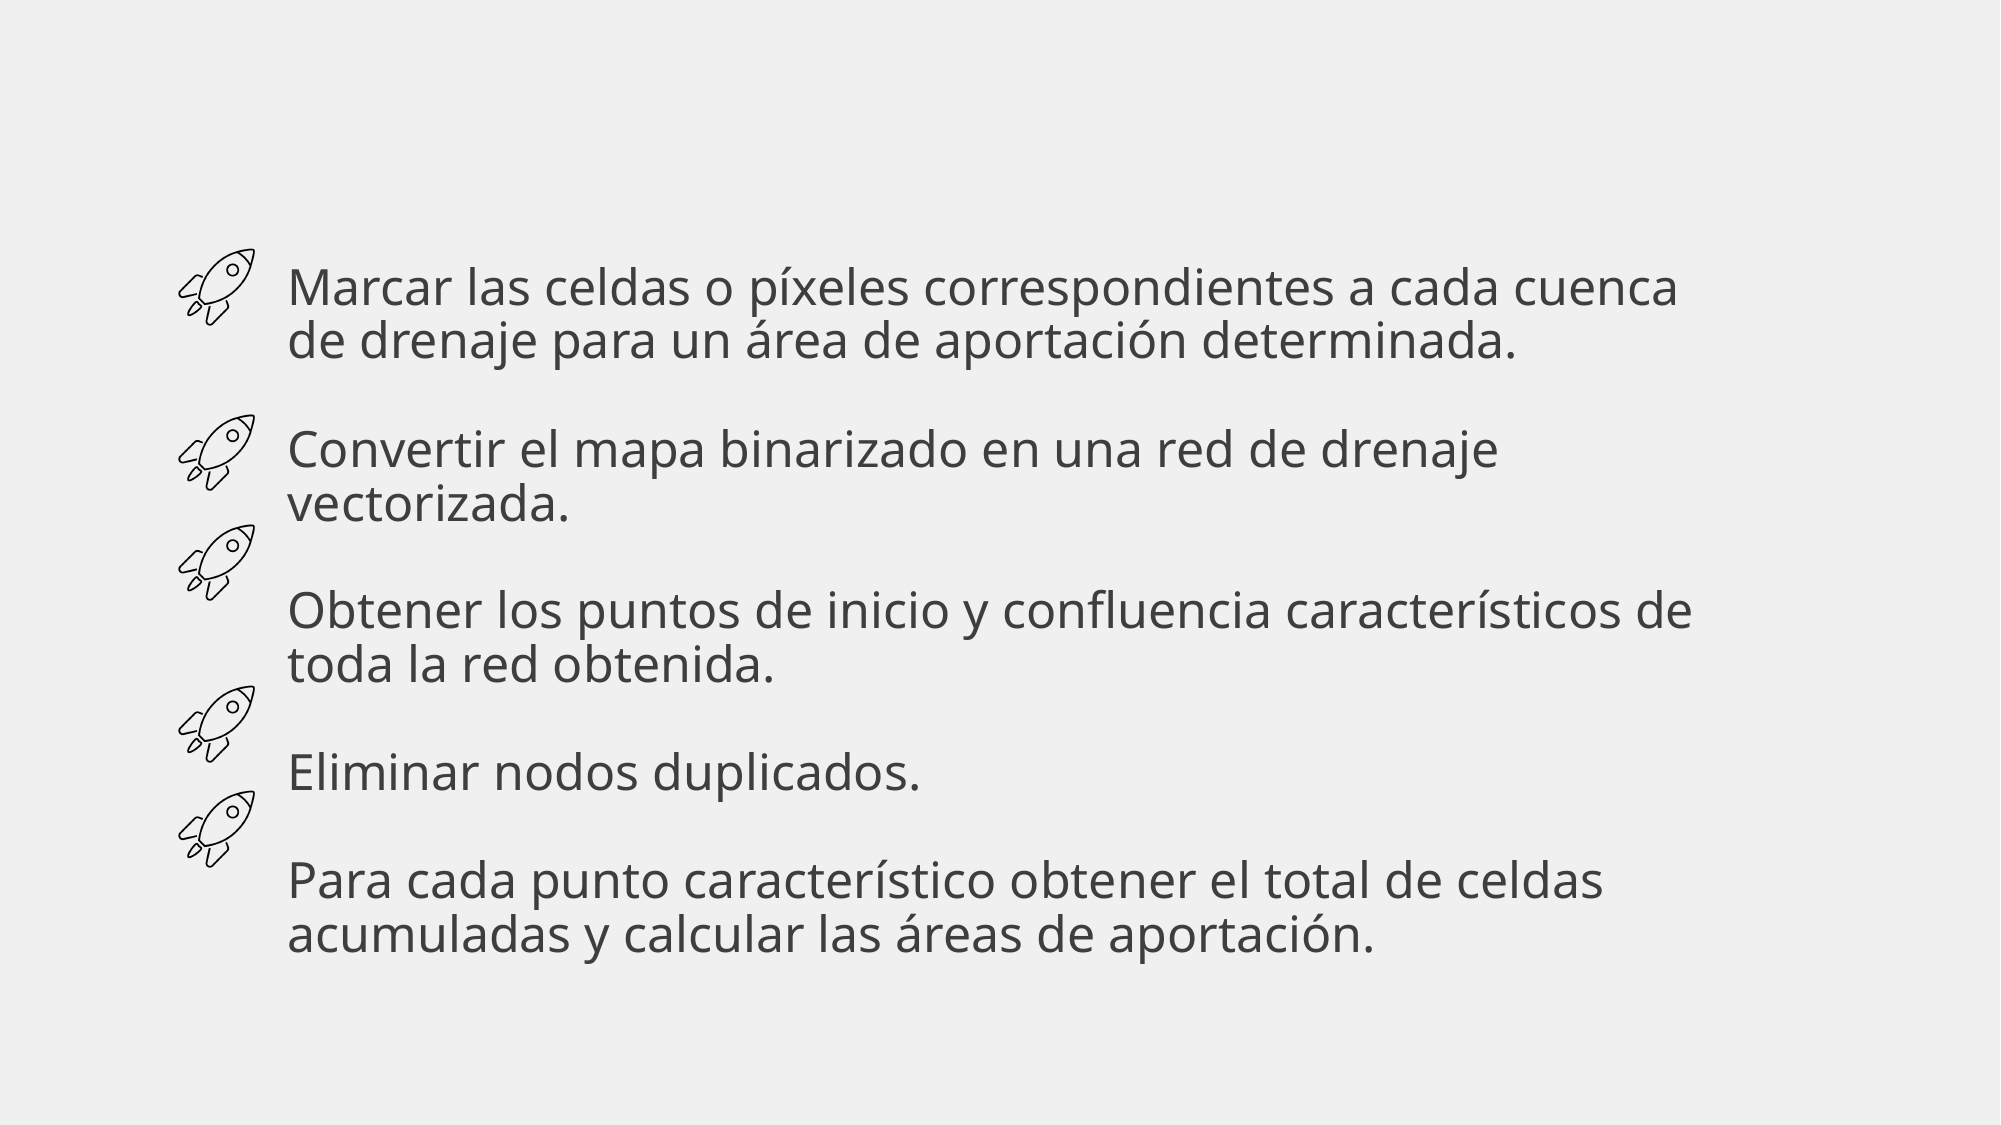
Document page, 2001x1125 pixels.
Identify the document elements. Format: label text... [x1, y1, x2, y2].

picture [172, 408, 261, 497]
picture [172, 242, 261, 332]
picture [172, 679, 261, 769]
picture [172, 518, 261, 607]
picture [172, 784, 261, 874]
title Marcar las celdas o píxeles correspondientes a cada cuenca de drenaje para un área de aportación determinada. Convertir el mapa binarizado en una red de drenaje vectorizada. Obtener los puntos de inicio y confluencia característicos de toda la red obtenida. Eliminar nodos duplicados. Para cada punto característico obtener el total de celdas acumuladas y calcular las áreas de aportación. [272, 254, 1728, 937]
